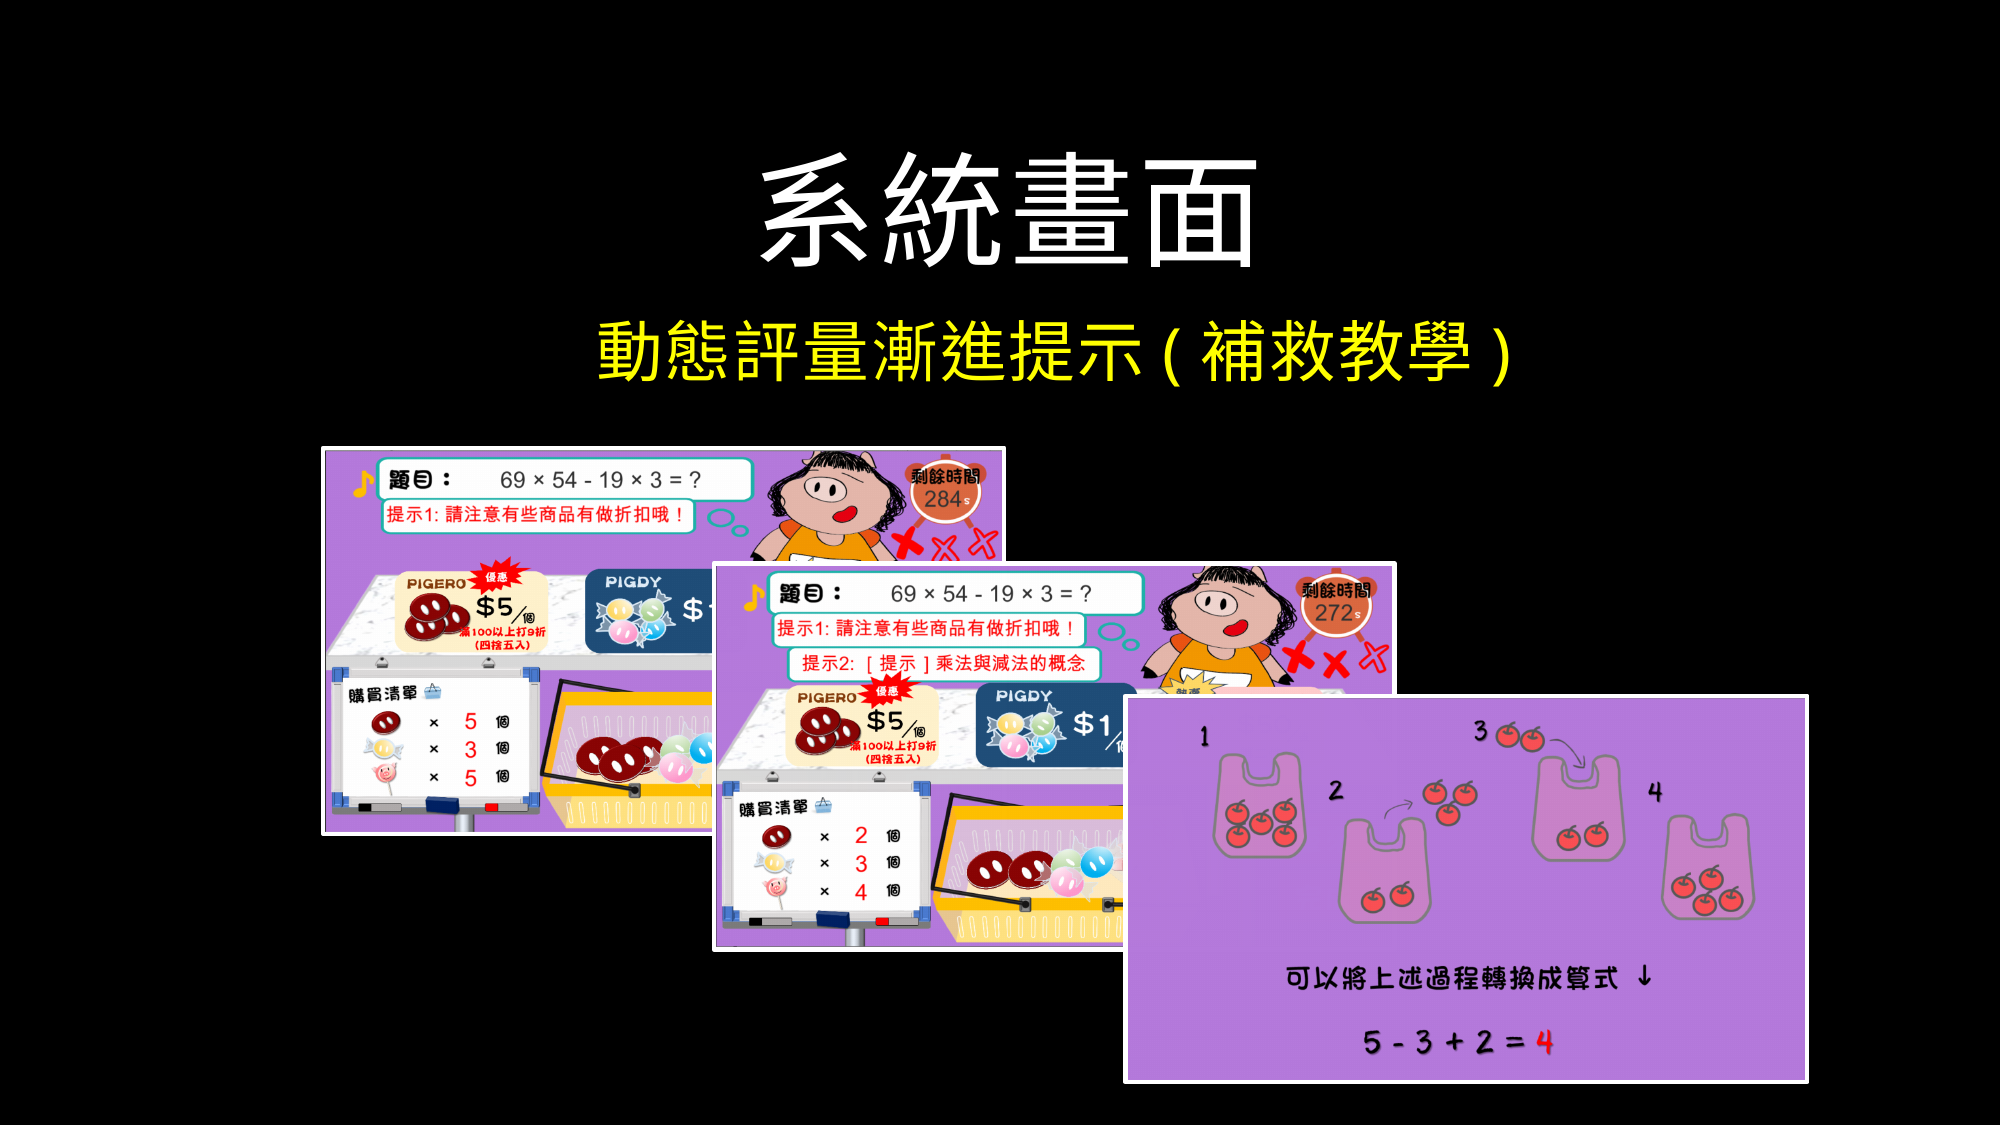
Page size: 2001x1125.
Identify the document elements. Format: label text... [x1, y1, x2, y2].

picture [325, 450, 1805, 1080]
text_box 動態評量漸進提示(補救教學) [581, 302, 1527, 398]
text_box 系統畫面 [736, 125, 1279, 290]
